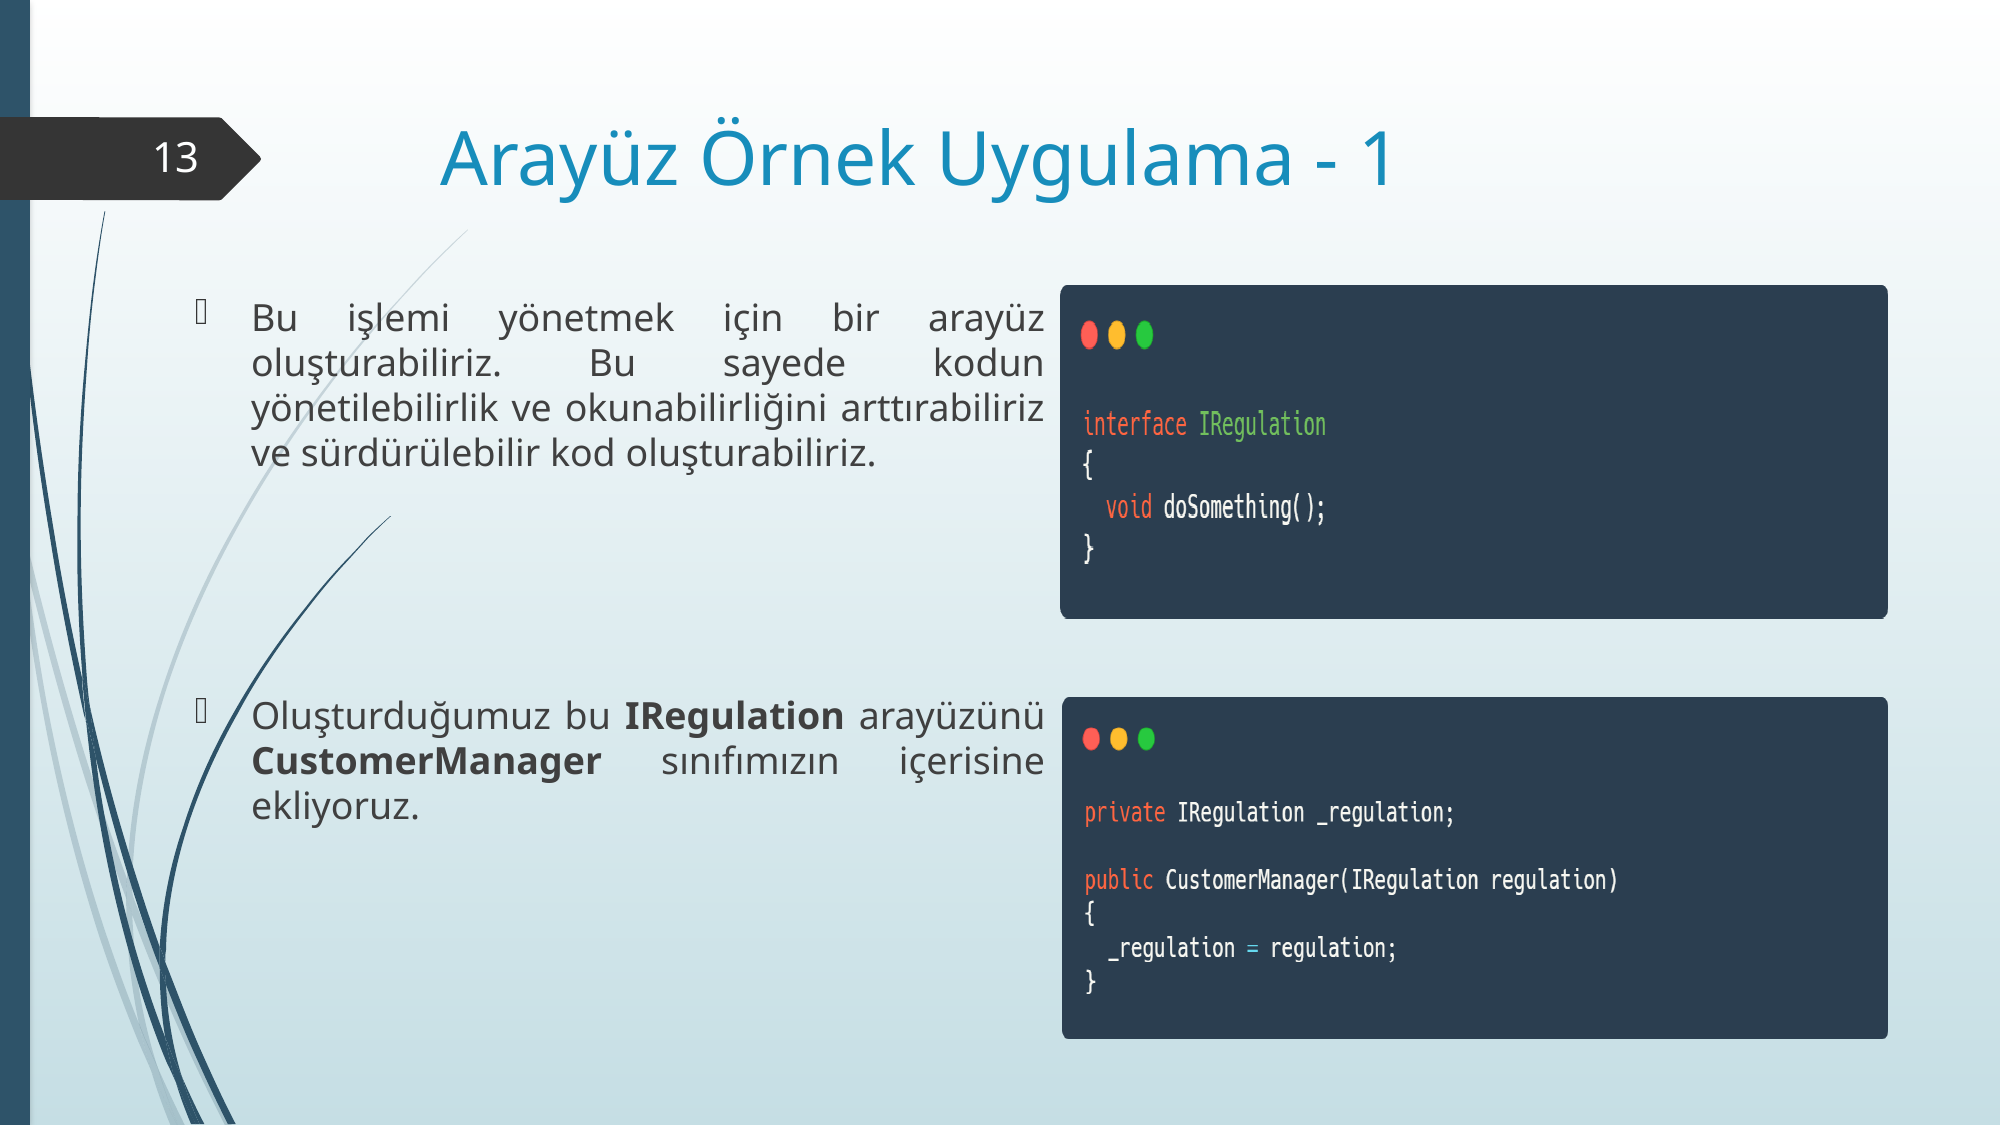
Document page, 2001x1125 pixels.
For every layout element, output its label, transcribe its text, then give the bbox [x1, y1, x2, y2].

slide_number 13 [87, 129, 216, 190]
picture [1062, 697, 1888, 1040]
picture [1060, 285, 1888, 619]
list Bu işlemi yönetmek için bir arayüz oluşturabiliriz. Bu sayede kodun yönetilebilirlik ve okunabilirliğini arttırabiliriz ve sürdürülebilir kod oluşturabiliriz. Oluşturduğumuz bu IRegulation arayüzünü CustomerManager sınıfımızın içerisine ekliyoruz. [179, 286, 1061, 1039]
title Arayüz Örnek Uygulama - 1 [425, 102, 1888, 286]
